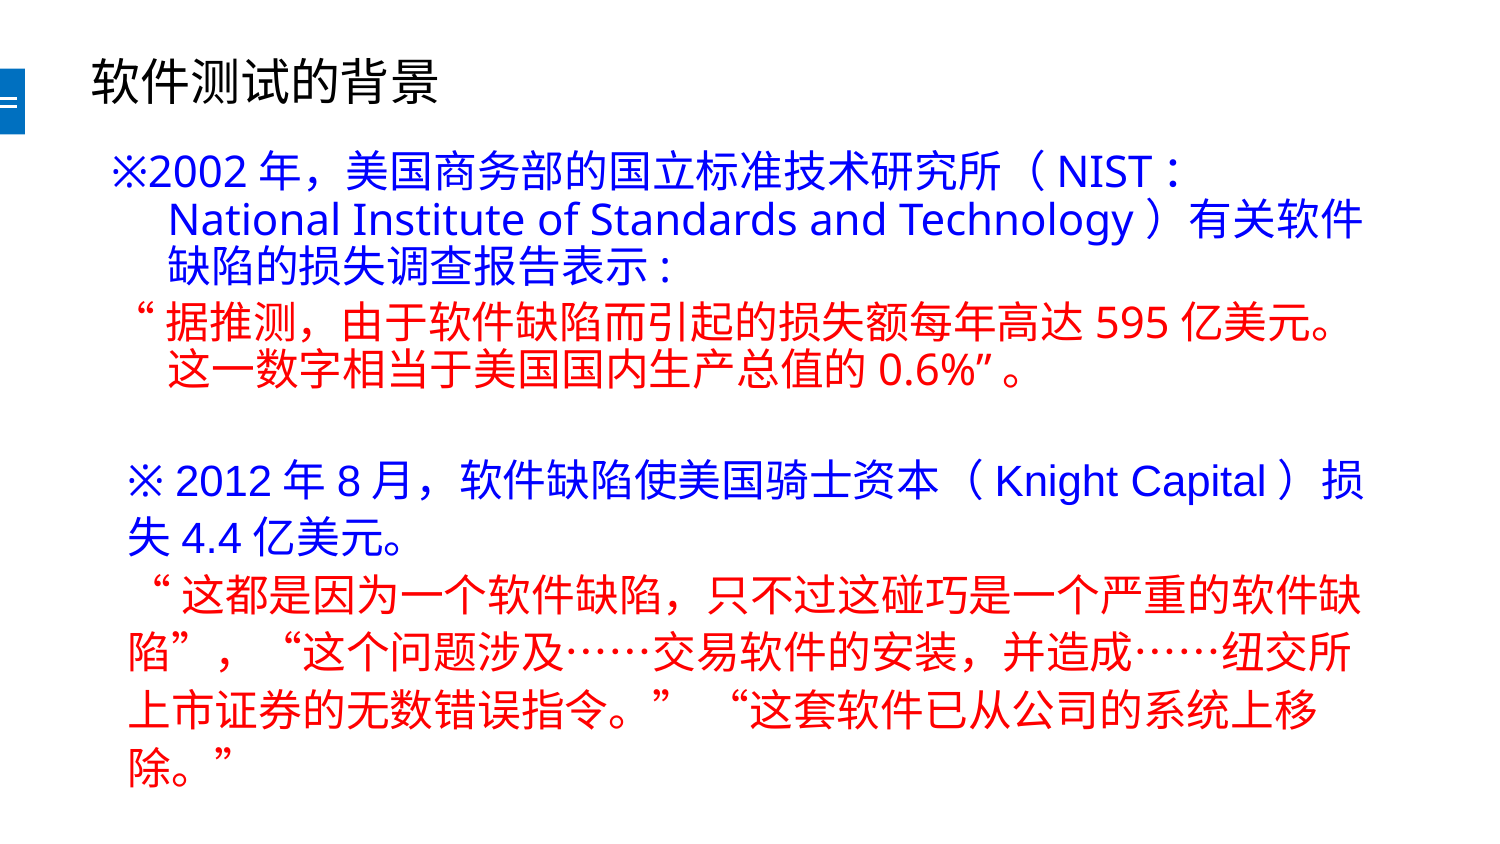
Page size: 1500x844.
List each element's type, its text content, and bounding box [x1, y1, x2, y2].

text_box ※2002年，美国商务部的国立标准技术研究所（NIST：National Institute of Standards and Technology）有关软件缺陷的损失调查报告表示: “据推测，由于软件缺陷而引起的损失额每年高达595亿美元。这一数字相当于美国国内生产总值的0.6%”。 [99, 144, 1400, 207]
title 软件测试的背景 [75, 45, 1325, 116]
list ※ 2012年8月，软件缺陷使美国骑士资本（Knight Capital）损失4.4亿美元。 “这都是因为一个软件缺陷，只不过这碰巧是一个严重的软件缺陷”，“这个问题涉及……交易软件的安装，并造成……纽交所上市证券的无数错误指令。” “这套软件已从公司的系统上移除。” [112, 439, 1400, 844]
text_box [262, 173, 1294, 236]
